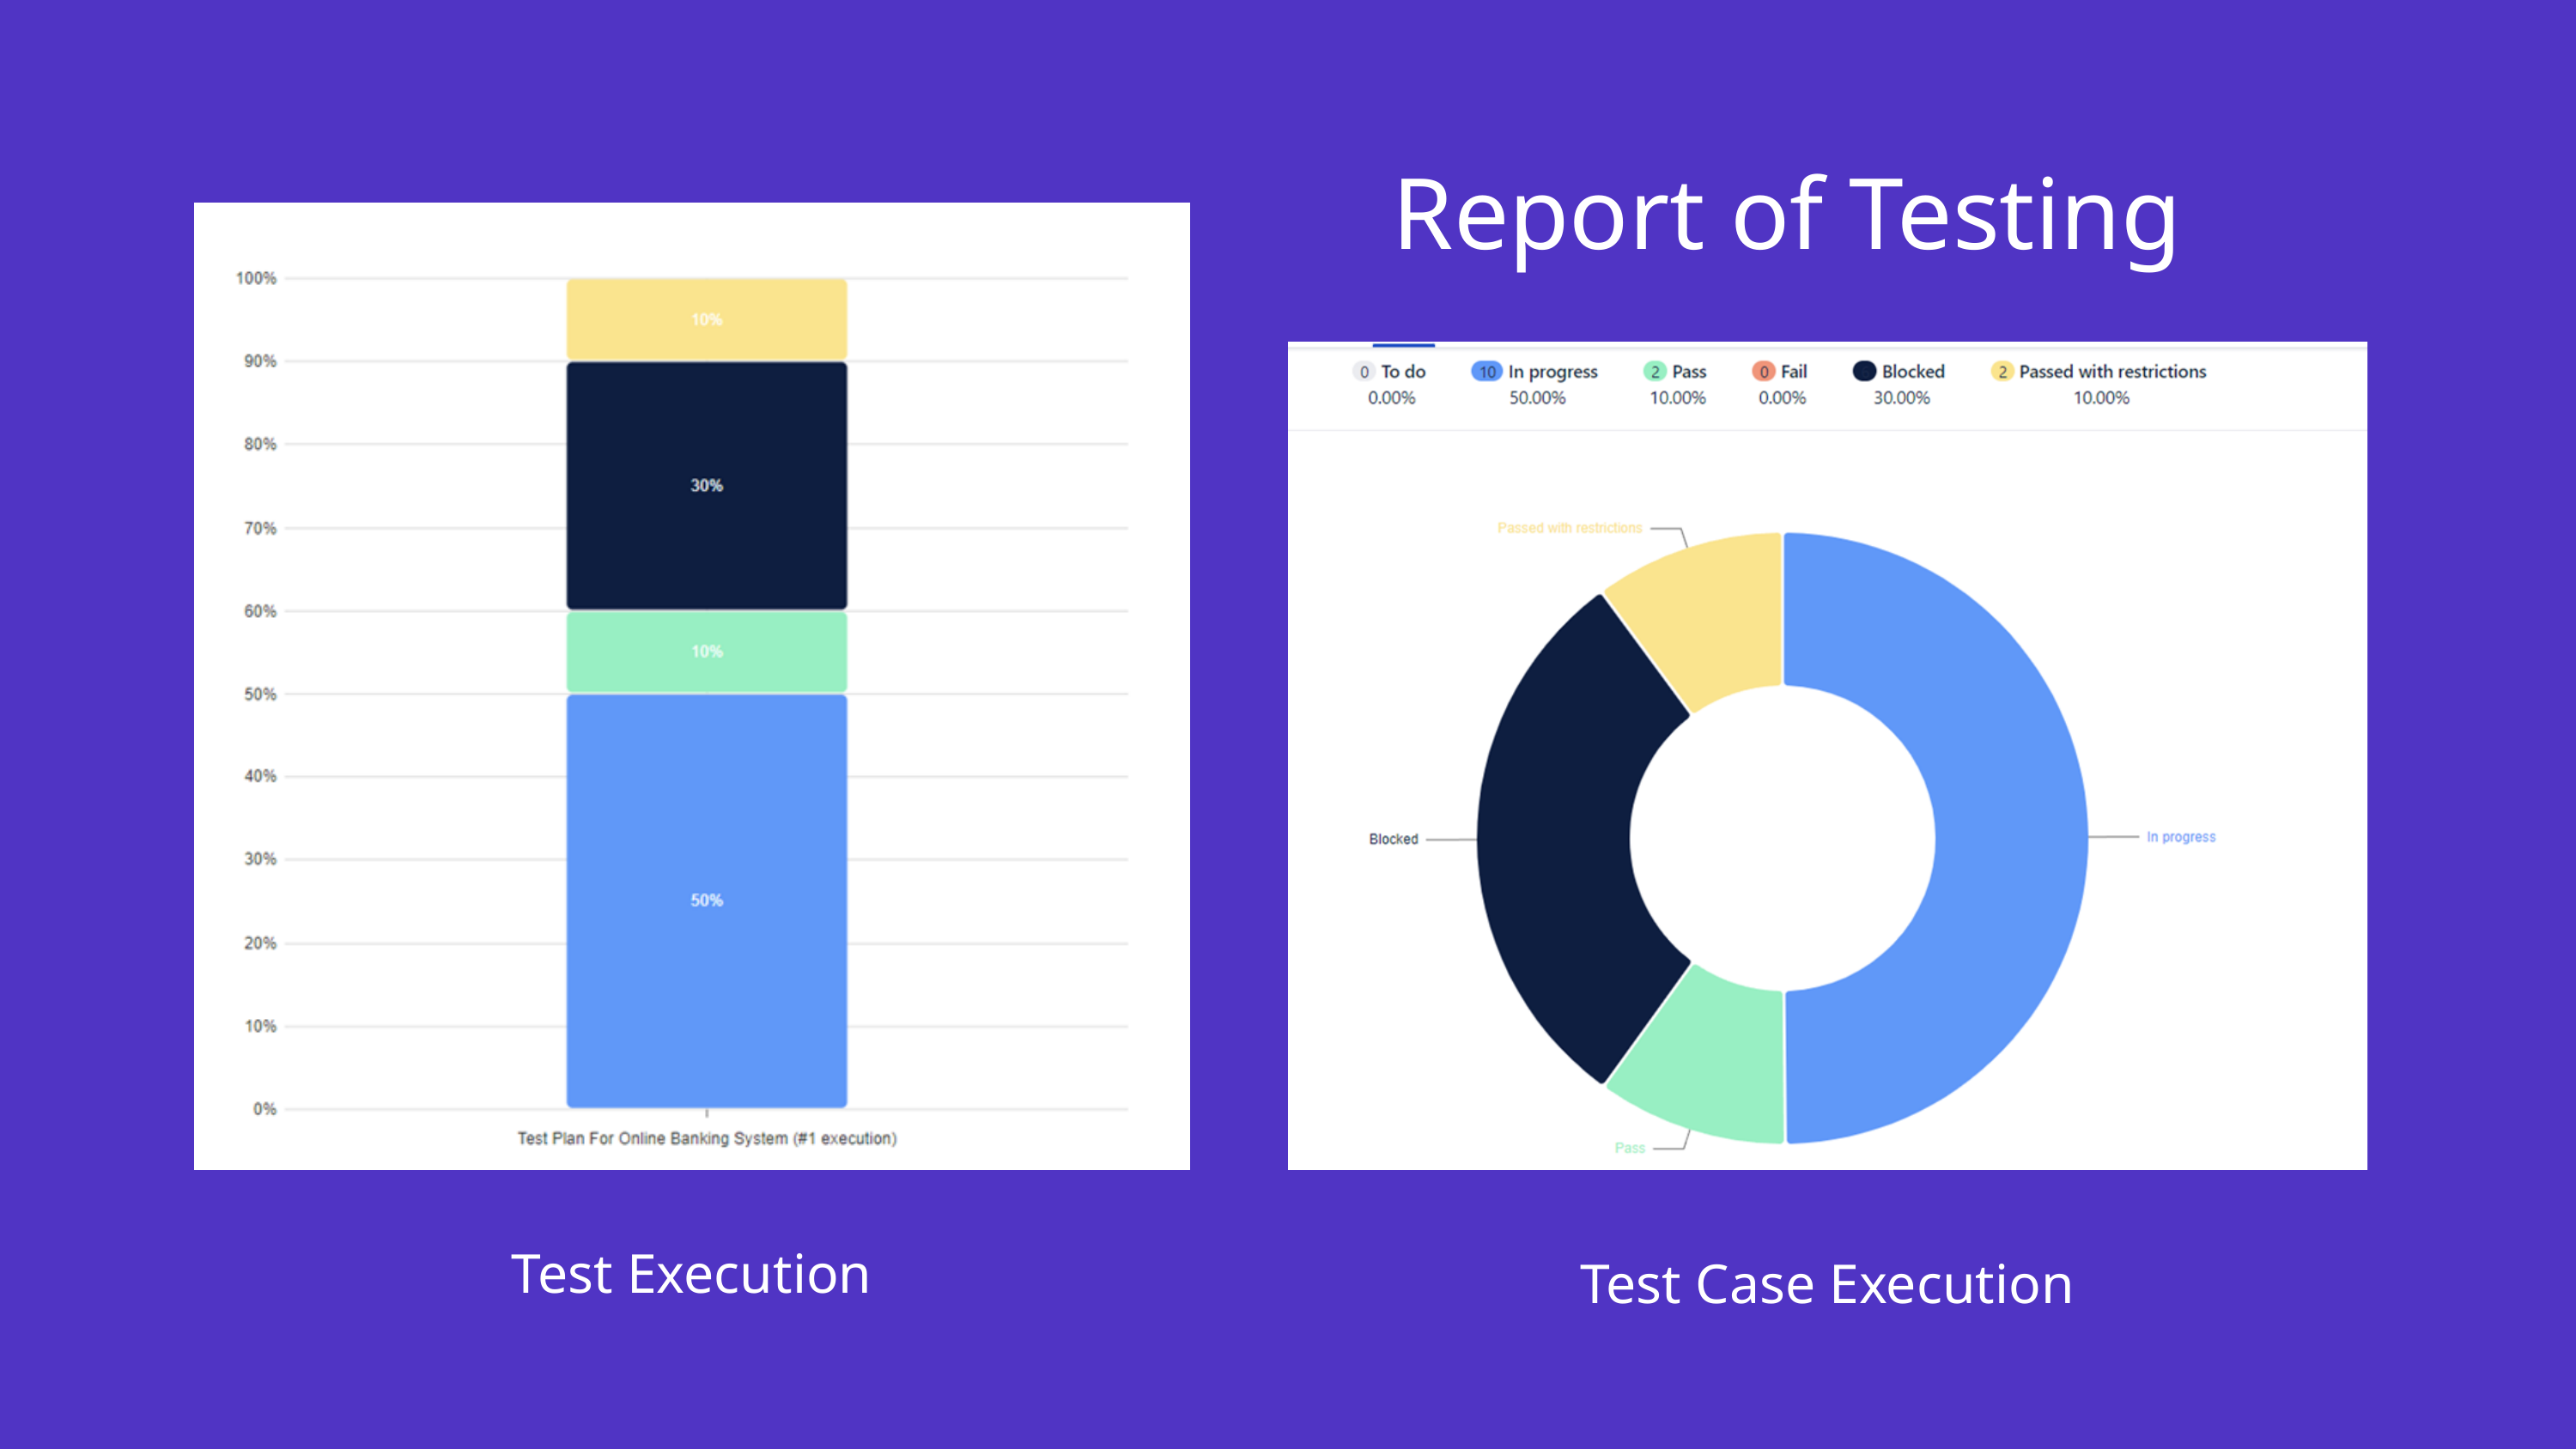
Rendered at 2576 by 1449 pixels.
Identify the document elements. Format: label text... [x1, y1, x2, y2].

text_box Test Execution [498, 1240, 886, 1304]
text_box Test Case Execution [1562, 1250, 2093, 1315]
text_box [193, 203, 1190, 1171]
text_box [1287, 342, 2368, 1170]
text_box Report of Testing [1392, 131, 2299, 270]
